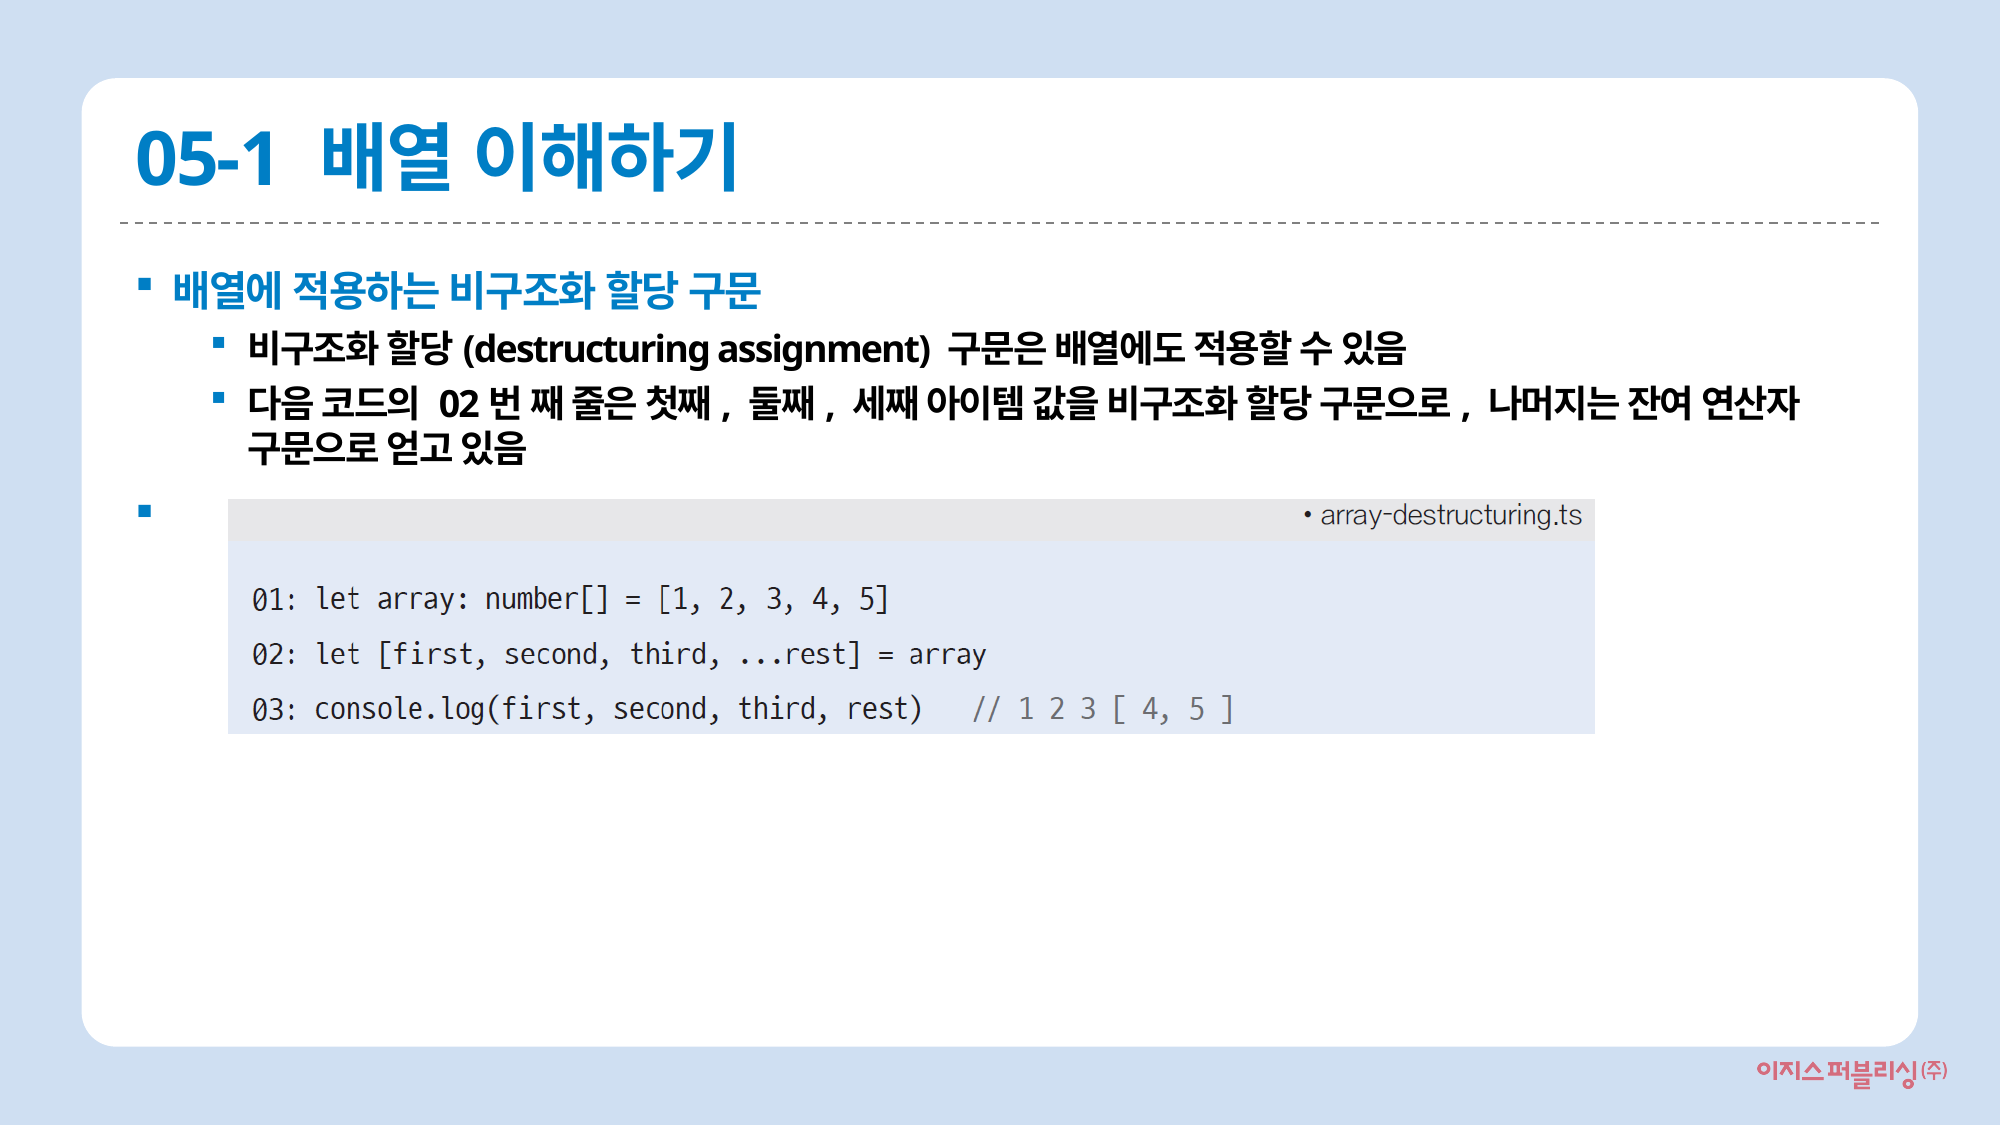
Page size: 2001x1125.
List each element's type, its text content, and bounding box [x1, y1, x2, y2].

list 배열에 적용하는 비구조화 할당 구문 비구조화 할당(destructuring assignment) 구문은 배열에도 적용할 수 있음 다음 코드의 02번 째 줄은 첫째, 둘째, 세째 아이템 값을 비구조화 할당 구문으로, 나머지는 잔여 연산자 구문으로 얻고 있음 [120, 257, 1865, 1009]
title 05-1 배열 이해하기 [120, 109, 1880, 209]
picture [228, 499, 1595, 734]
